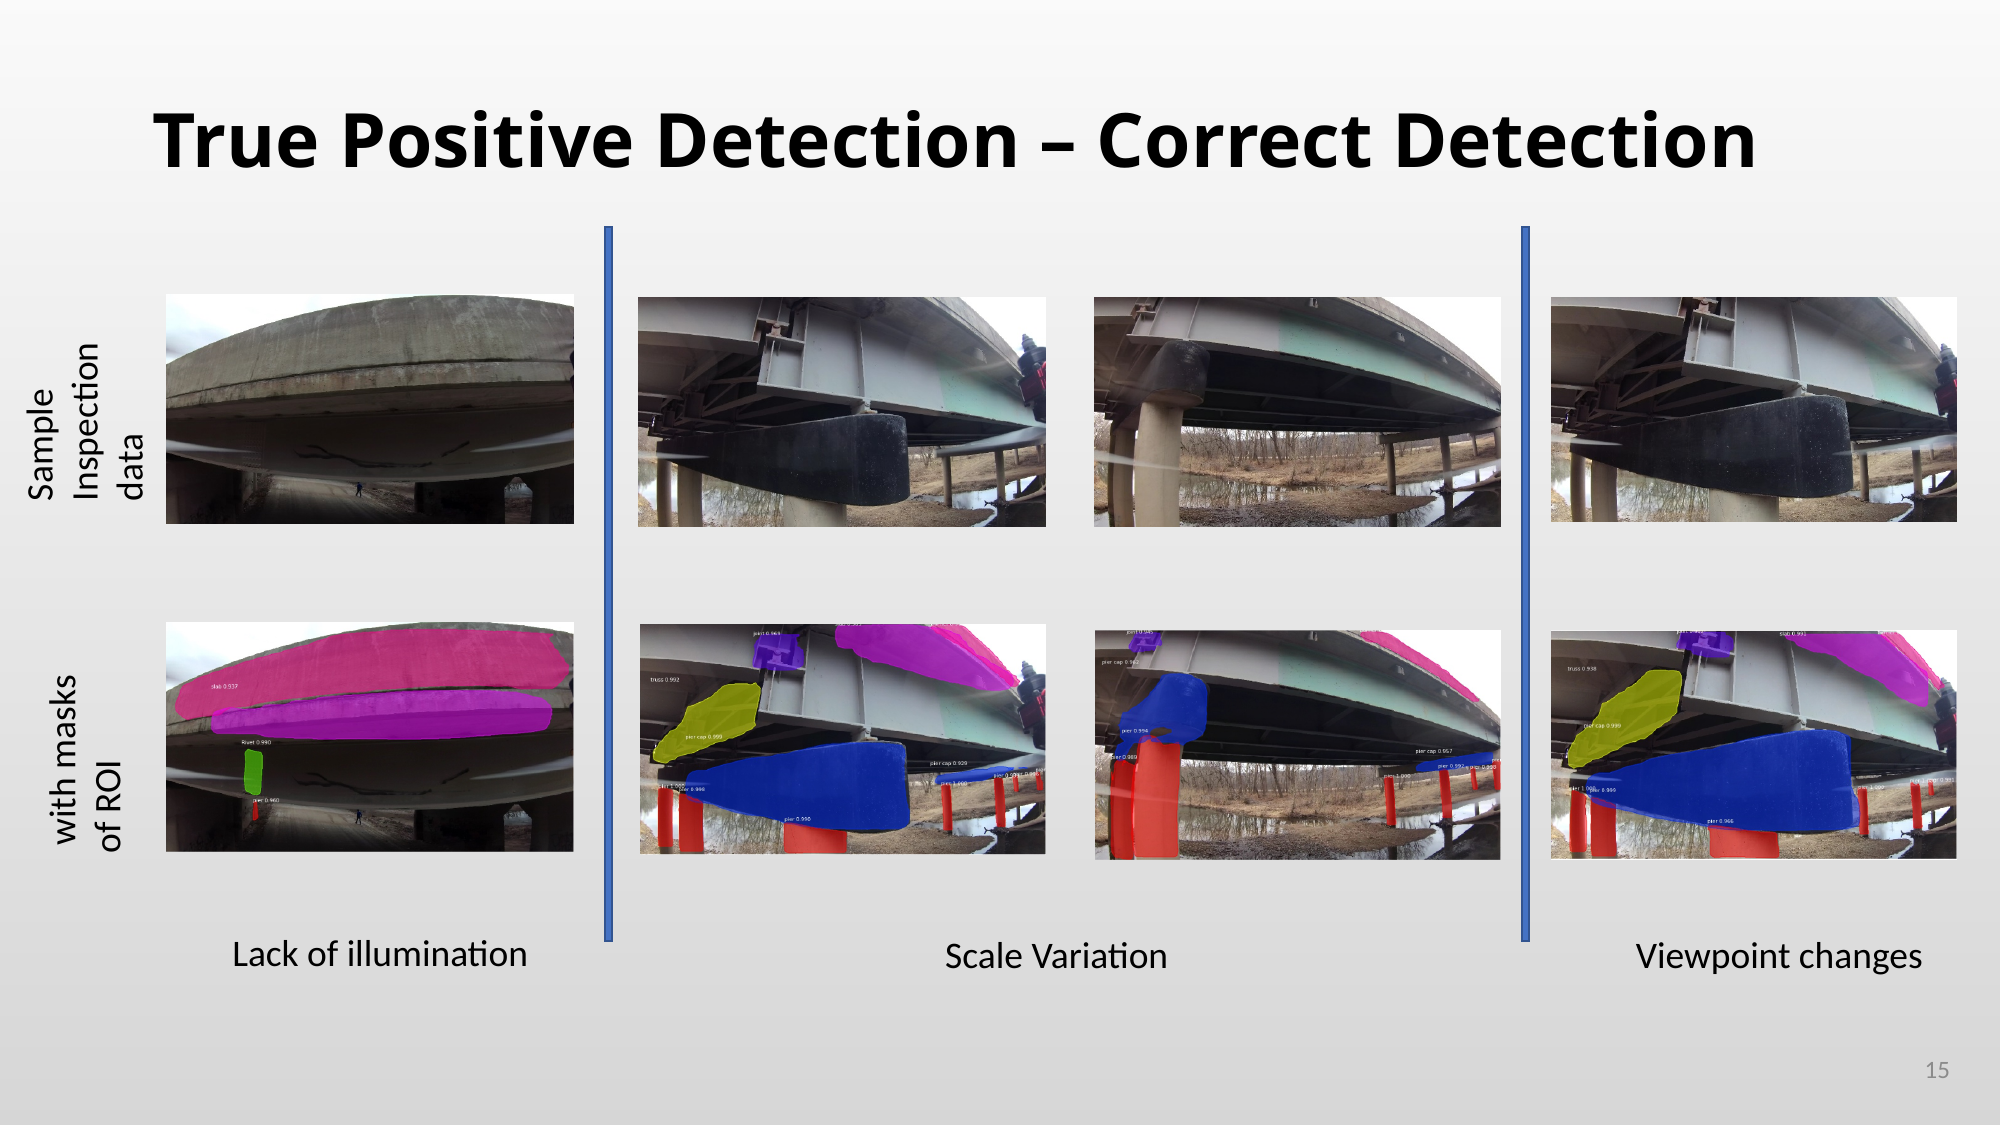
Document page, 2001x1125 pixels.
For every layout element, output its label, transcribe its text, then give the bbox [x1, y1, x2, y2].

text_box [1521, 226, 1530, 942]
slide_number 15 [1836, 1040, 1966, 1098]
text_box [604, 226, 613, 942]
picture [638, 297, 1046, 527]
text_box with masks of ROI [30, 623, 136, 869]
picture [166, 622, 574, 852]
picture [166, 294, 574, 524]
title True Positive Detection – Correct Detection [137, 59, 1863, 227]
picture [1551, 297, 1957, 522]
text_box Sample Inspection data [7, 270, 158, 516]
picture [640, 624, 1046, 855]
picture [1094, 297, 1501, 527]
text_box Lack of illumination [170, 921, 591, 981]
picture [1095, 630, 1501, 860]
picture [1551, 630, 1957, 860]
text_box Scale Variation [930, 923, 1350, 983]
text_box Viewpoint changes [1621, 924, 2000, 984]
